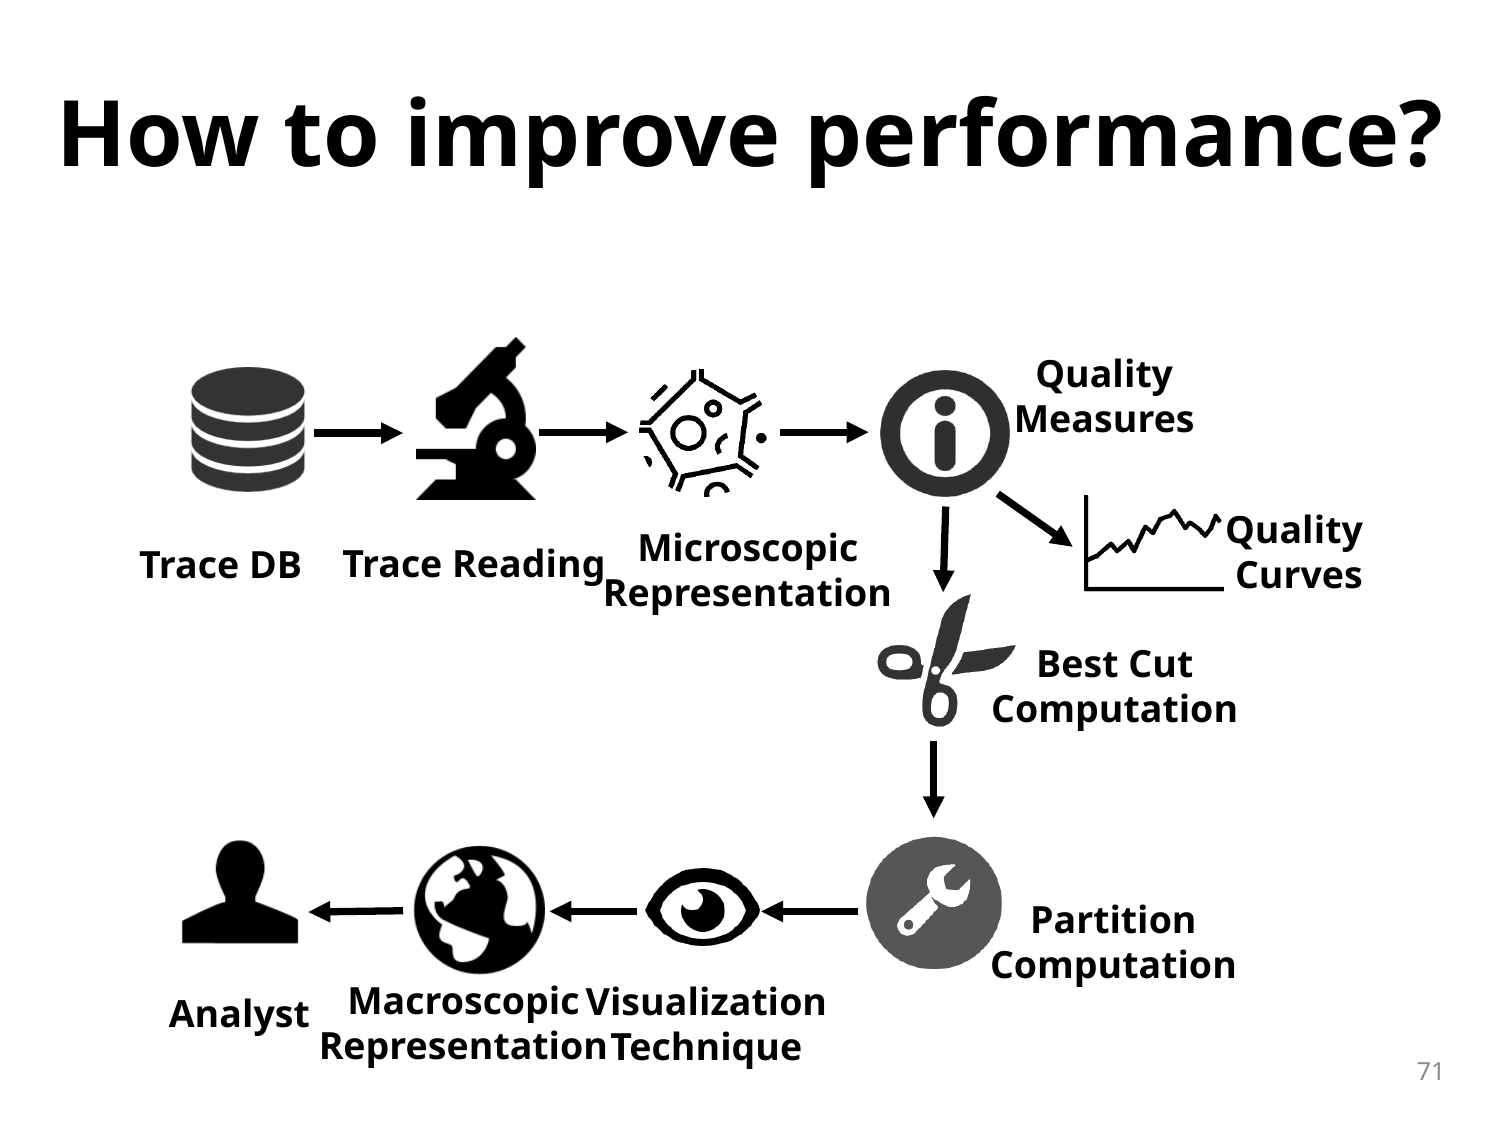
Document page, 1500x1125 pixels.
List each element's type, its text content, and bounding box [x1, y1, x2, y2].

slide_number 71 [1059, 1042, 1461, 1103]
text_box [0, 0, 379, 361]
title How to improve performance? [379, 59, 1461, 215]
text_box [137, 337, 1375, 1065]
